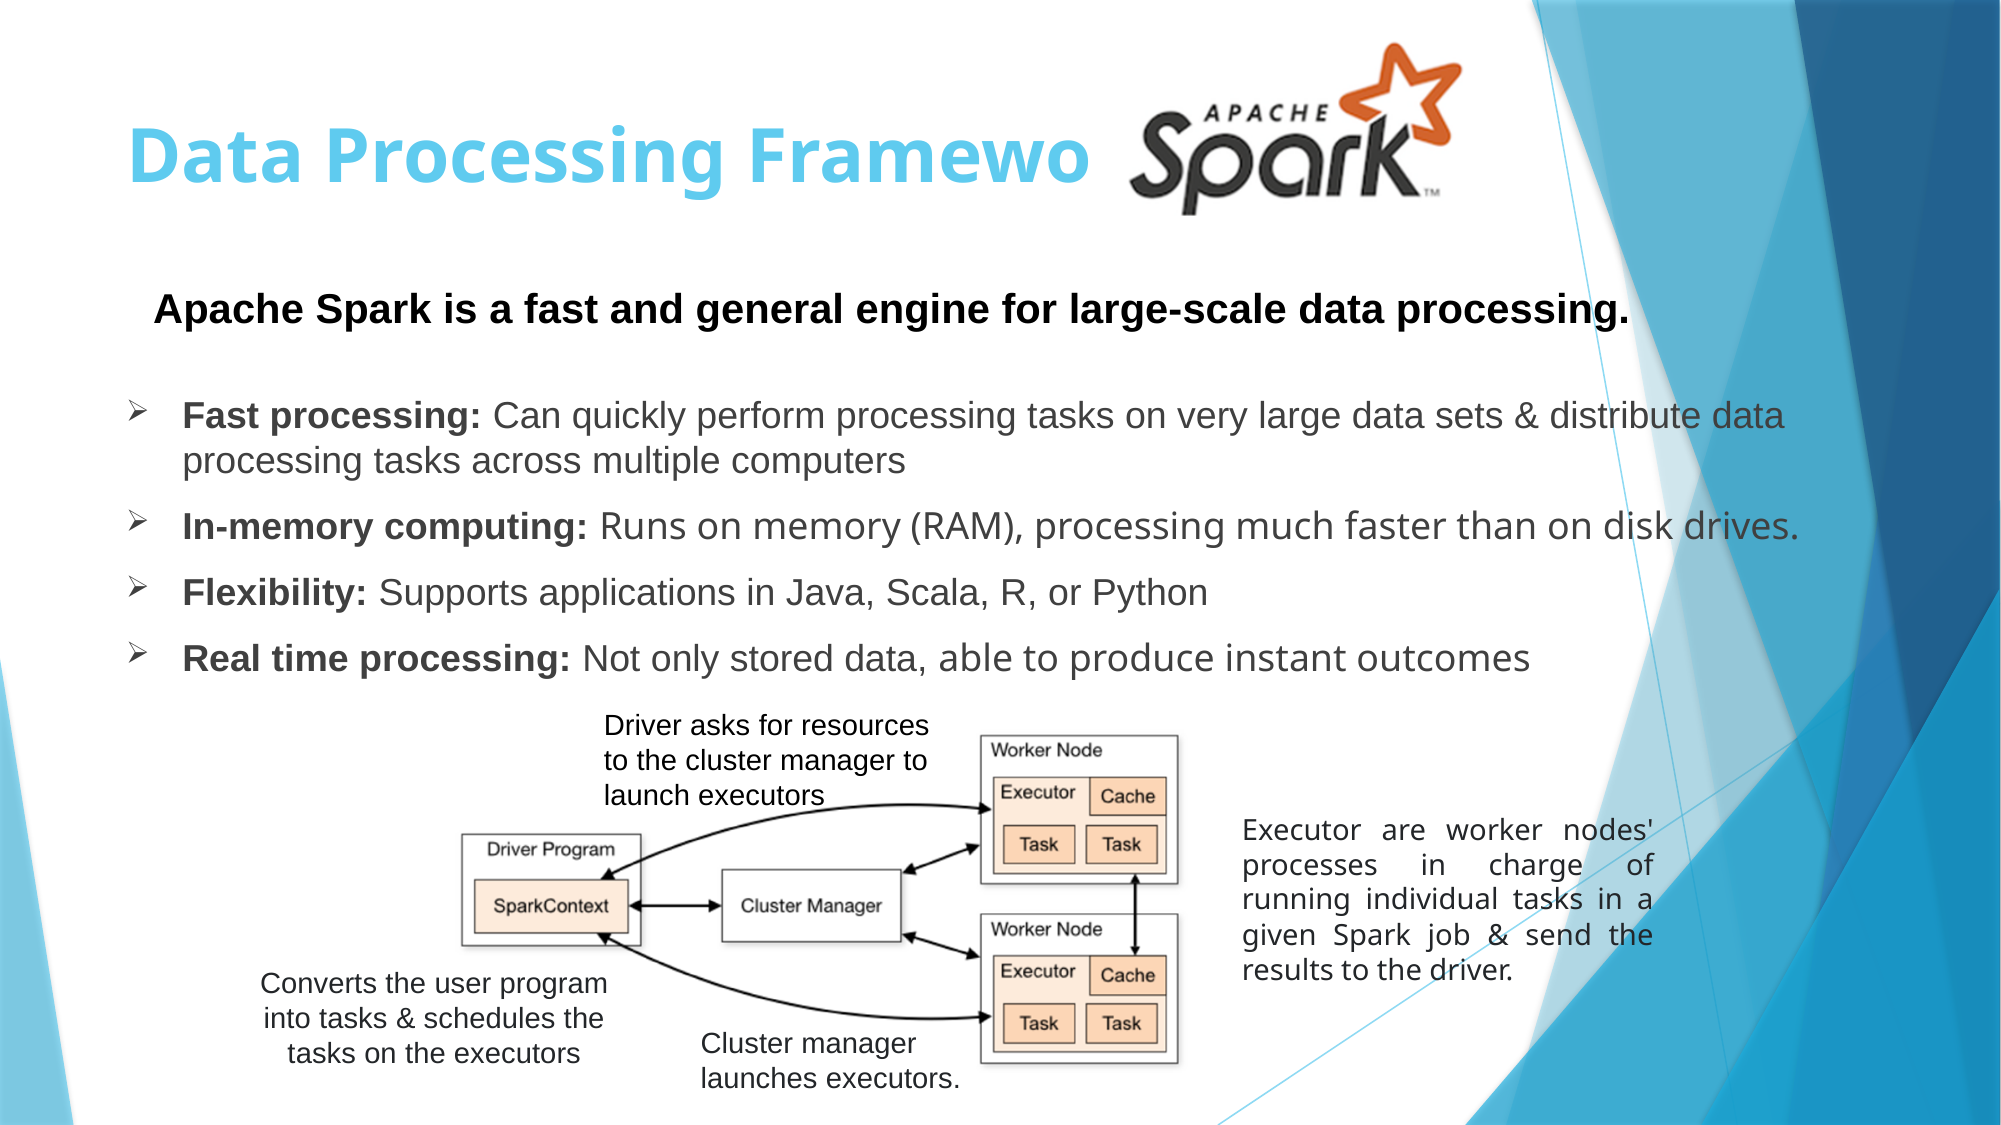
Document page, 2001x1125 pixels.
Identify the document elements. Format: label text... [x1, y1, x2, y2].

text_box Apache Spark is a fast and general engine for large-scale data processing. [138, 274, 1646, 340]
text_box Executor are worker nodes' processes in charge of running individual tasks in a given Spark job & send the results to the driver. [1227, 803, 1669, 994]
picture [1090, 17, 1486, 242]
text_box Driver asks for resources to the cluster manager to launch executors [589, 698, 947, 726]
picture [452, 727, 1192, 1075]
list Fast processing: Can quickly perform processing tasks on very large data sets & distribute data processing tasks across multiple computers In-memory computing: Runs on memory (RAM), processing much faster than on disk drives. Flexibility: Supports applications in Java, Scala, R, or Python Real time processing: Not only stored data, able to produce instant outcomes [111, 383, 1911, 716]
title Data Processing Framework [111, 99, 1522, 317]
text_box Converts the user program into tasks & schedules the tasks on the executors [225, 956, 447, 1077]
text_box Cluster manager launches executors. [685, 1083, 980, 1103]
